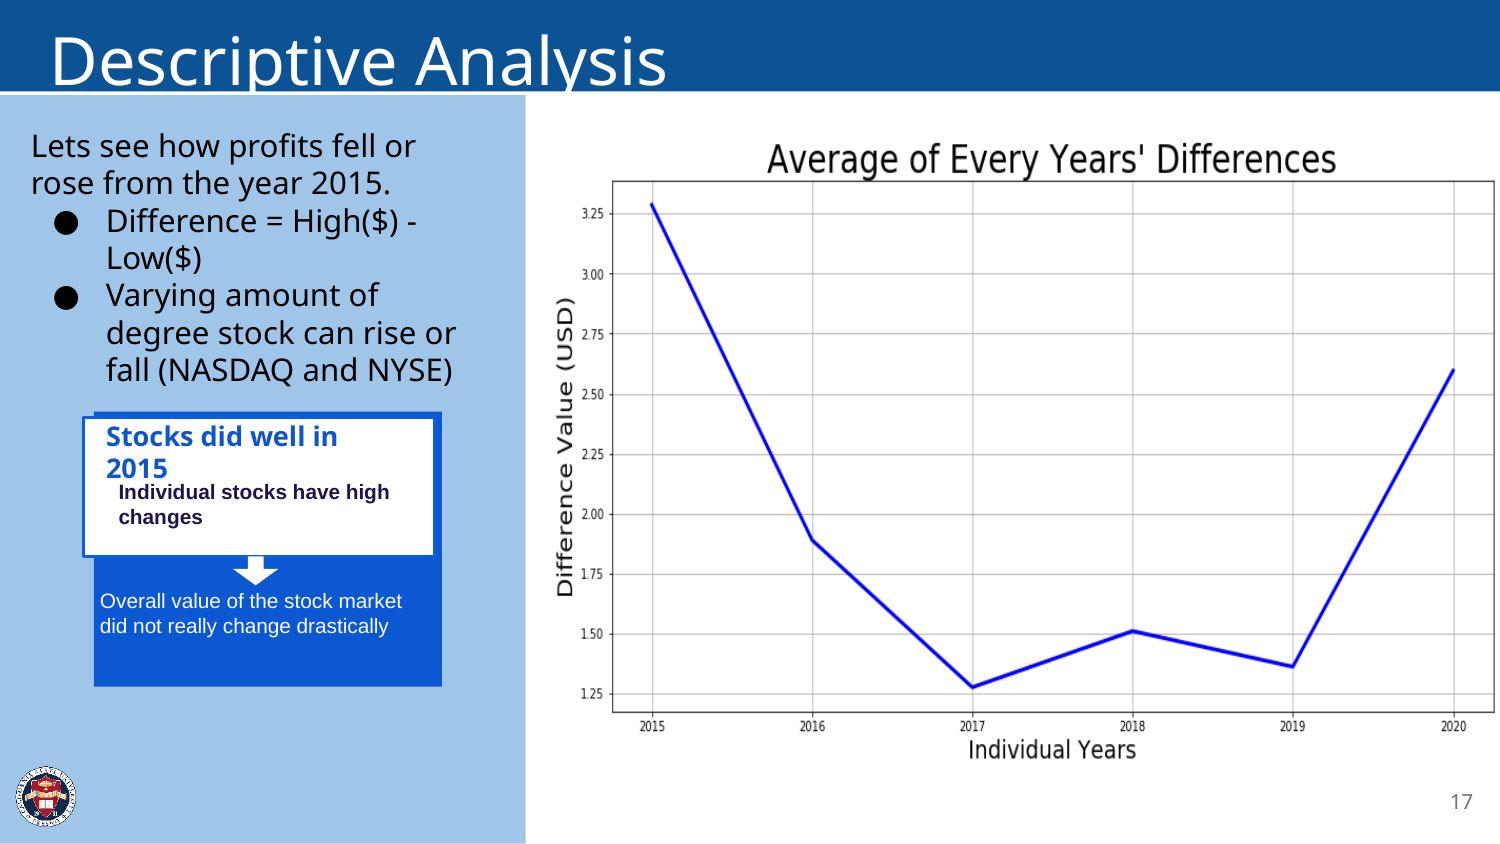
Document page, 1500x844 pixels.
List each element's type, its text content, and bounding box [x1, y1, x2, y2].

text_box Descriptive Analysis [0, 3, 1500, 96]
picture [549, 133, 1500, 773]
text_box [0, 95, 526, 844]
picture [15, 765, 76, 827]
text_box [83, 404, 443, 713]
slide_number ‹#› [1398, 782, 1489, 835]
text_box Lets see how profits fell or rose from the year 2015. Difference = High($) - Low($) Varying amount of degree stock can rise or fall (NASDAQ and NYSE) [15, 110, 496, 408]
